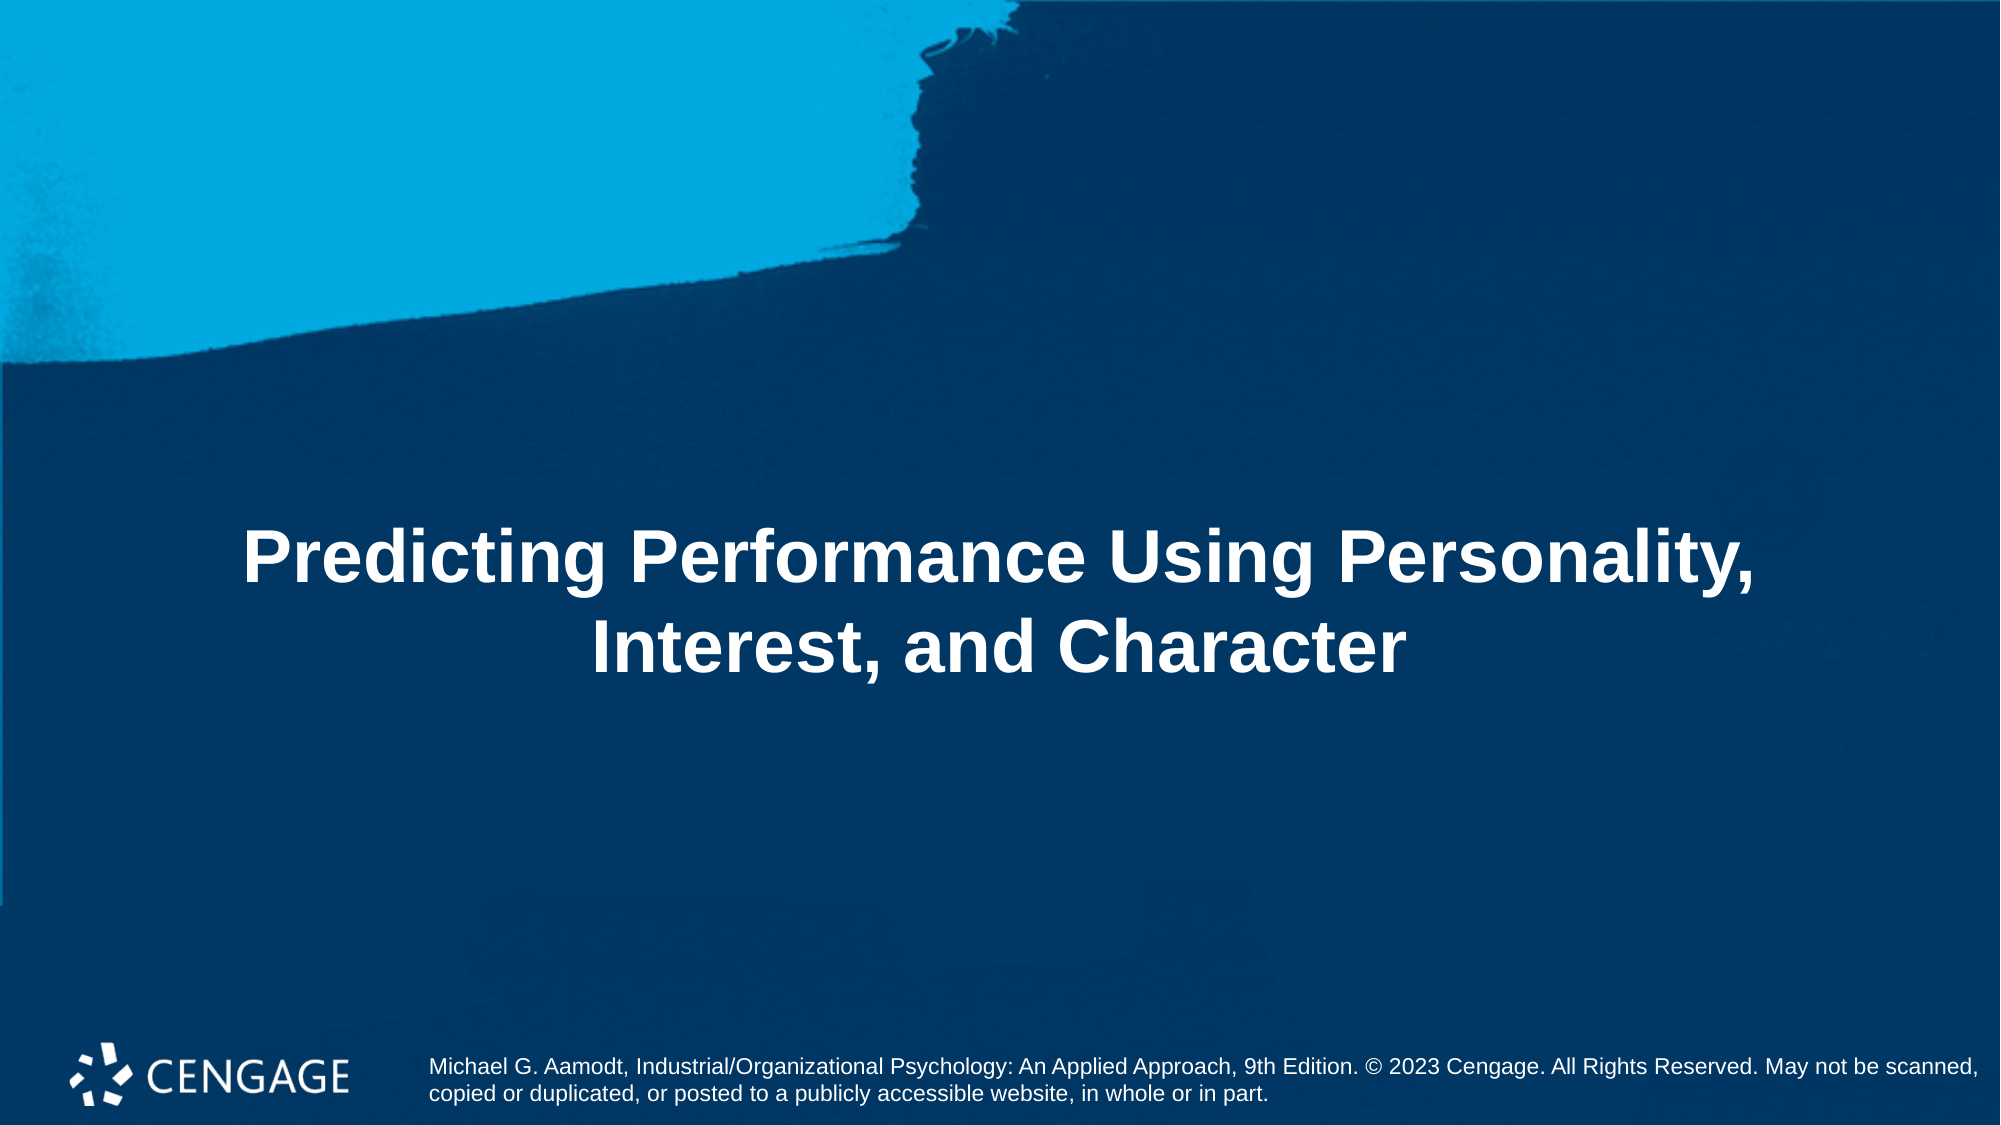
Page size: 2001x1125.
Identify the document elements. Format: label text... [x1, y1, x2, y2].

picture [925, 43, 946, 52]
title Predicting Performance Using Personality, Interest, and Character [137, 507, 1863, 676]
picture [0, 2, 2000, 1125]
